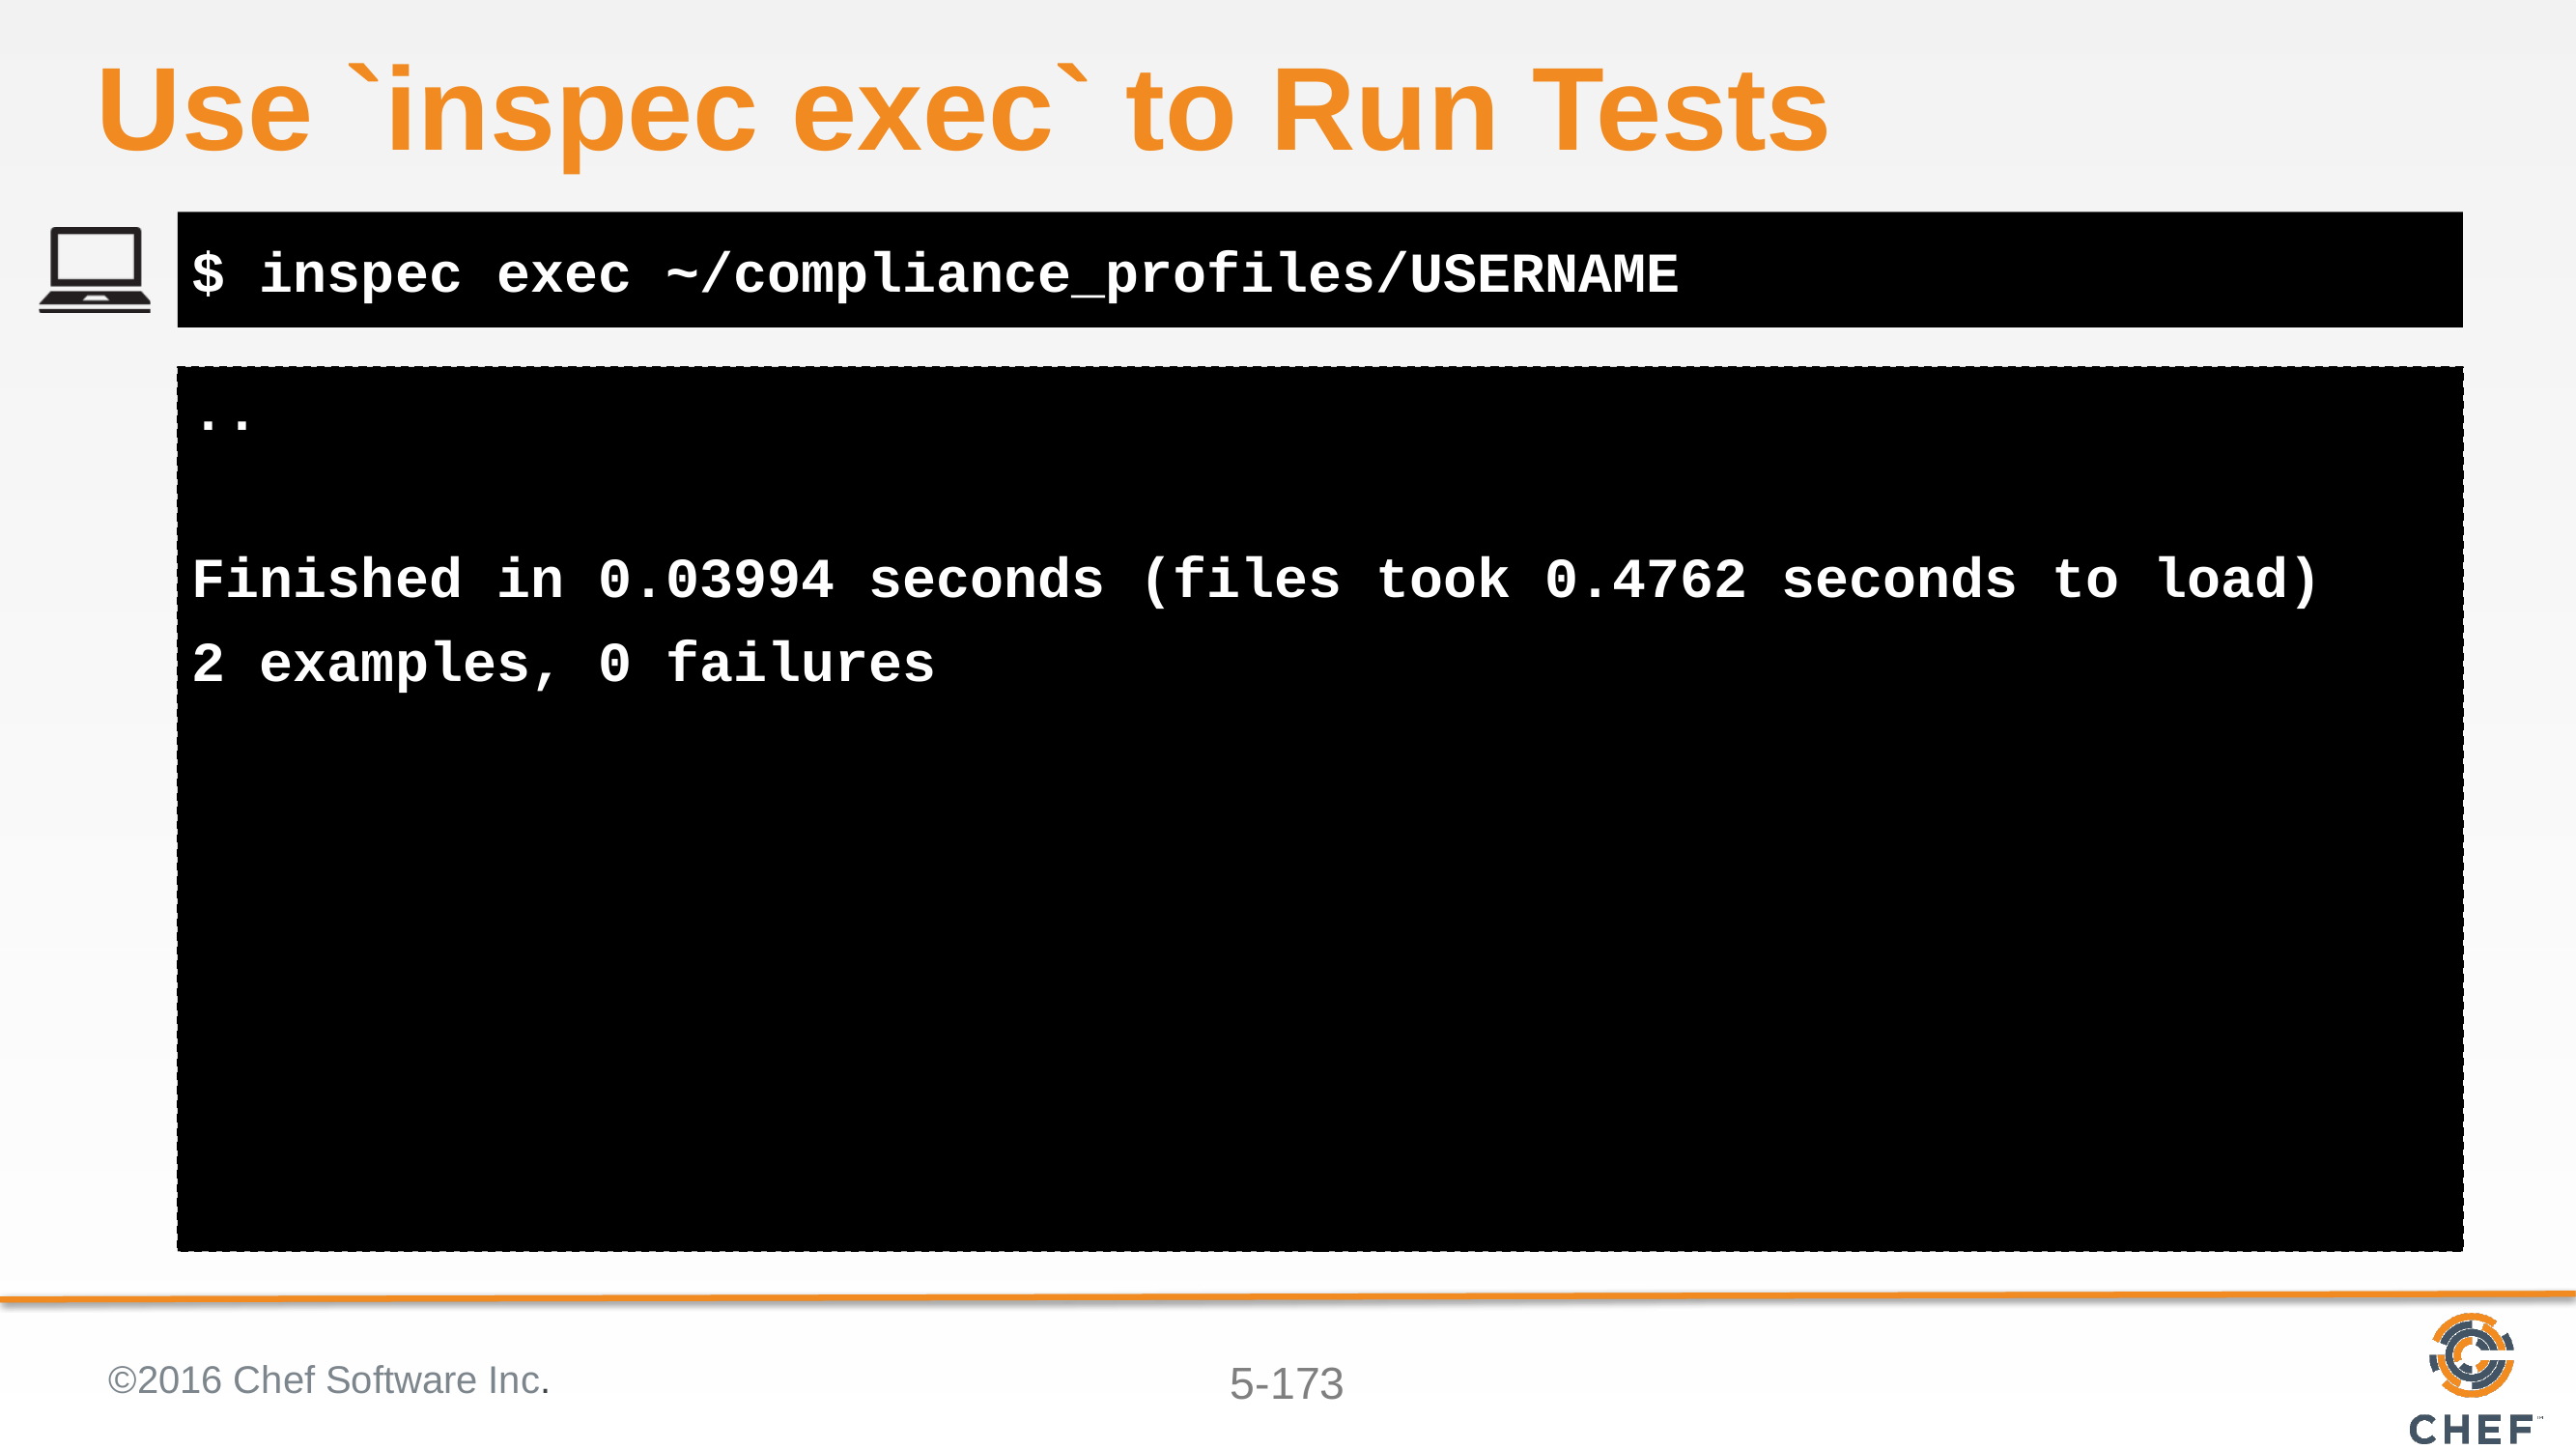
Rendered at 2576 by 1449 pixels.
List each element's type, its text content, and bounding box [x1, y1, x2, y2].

picture [2399, 1297, 2551, 1449]
list $ inspec exec ~/compliance_profiles/USERNAME [177, 212, 2463, 327]
list .. Finished in 0.03994 seconds (files took 0.4762 seconds to load) 2 examples, 0 failures [177, 366, 2464, 1252]
title Use `inspec exec` to Run Tests [96, 48, 2463, 180]
